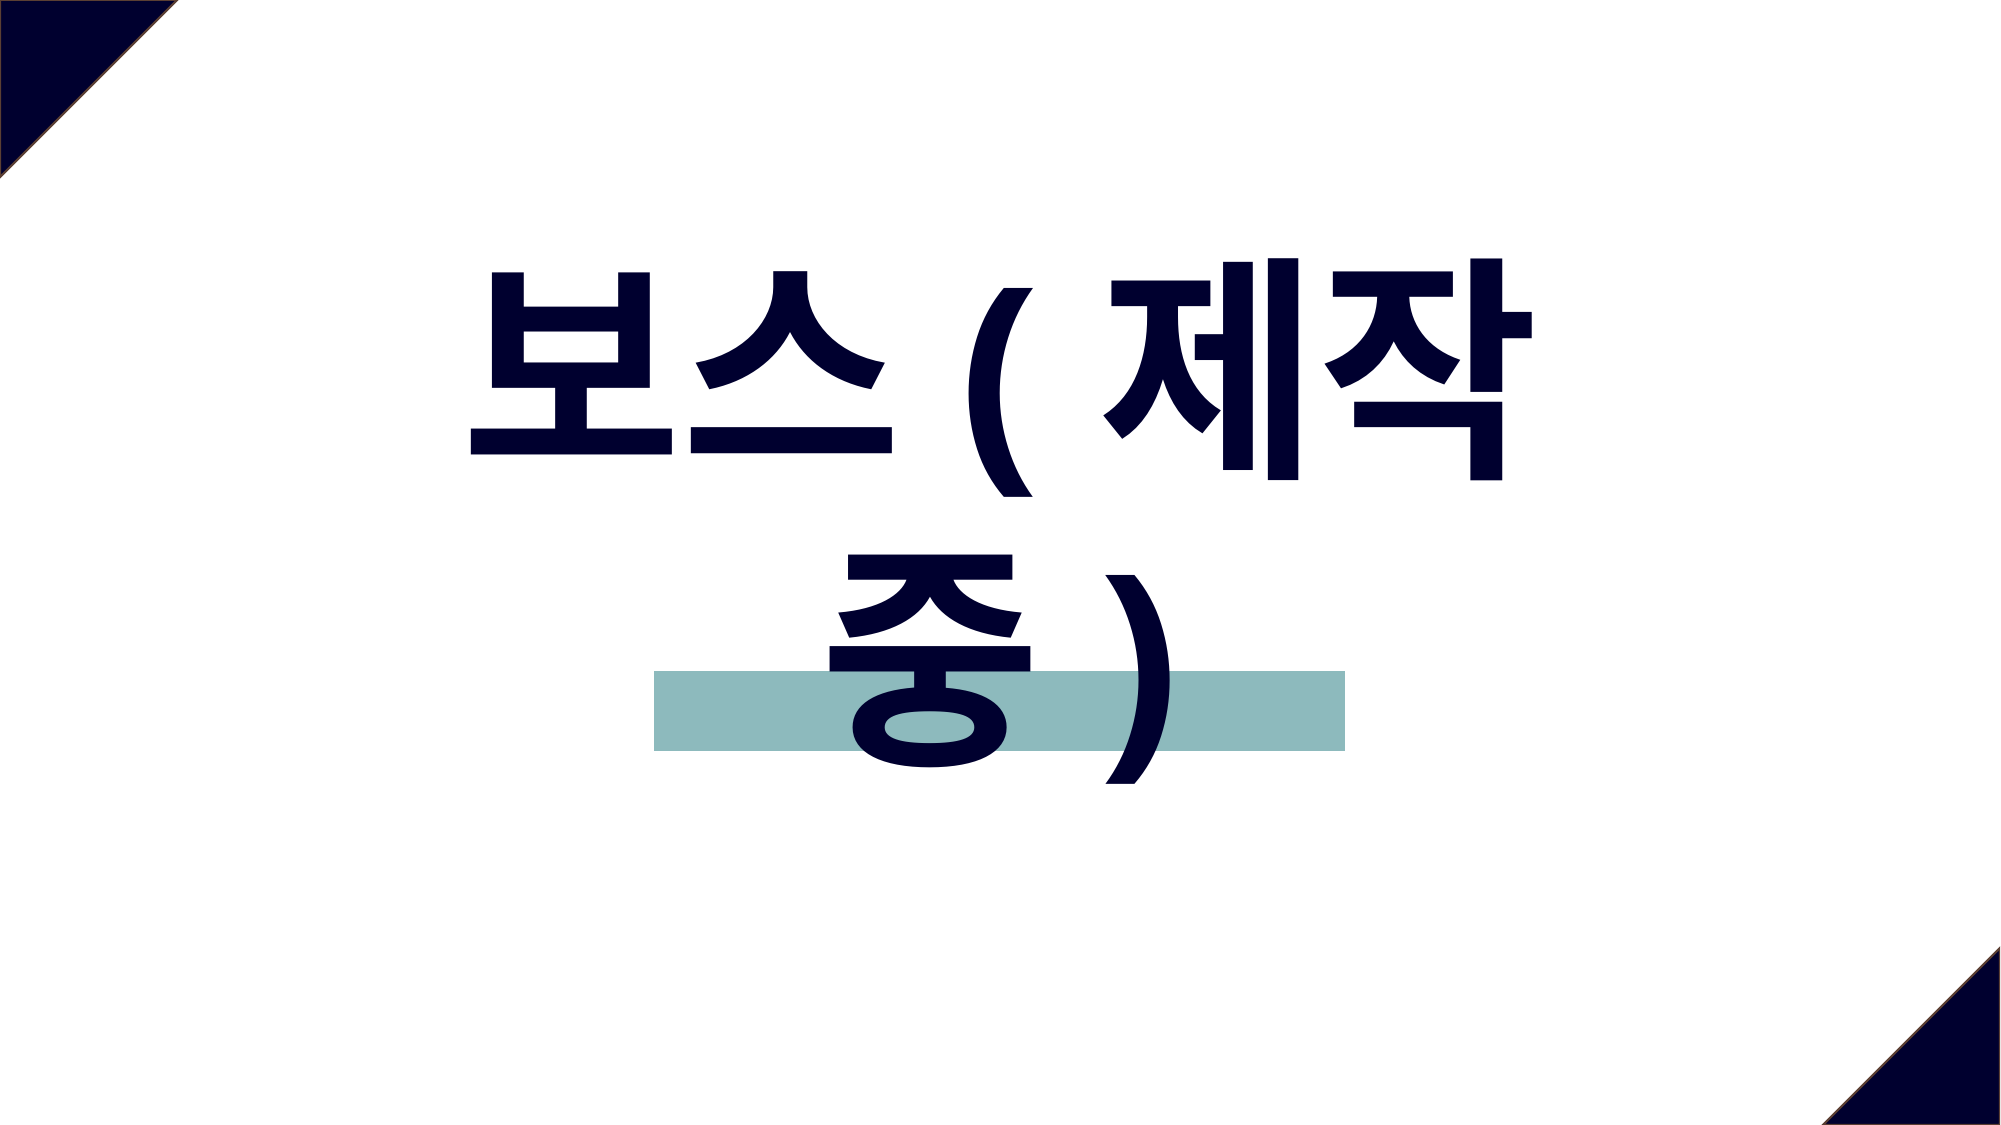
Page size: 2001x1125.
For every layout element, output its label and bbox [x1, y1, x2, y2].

text_box [309, 212, 1691, 803]
